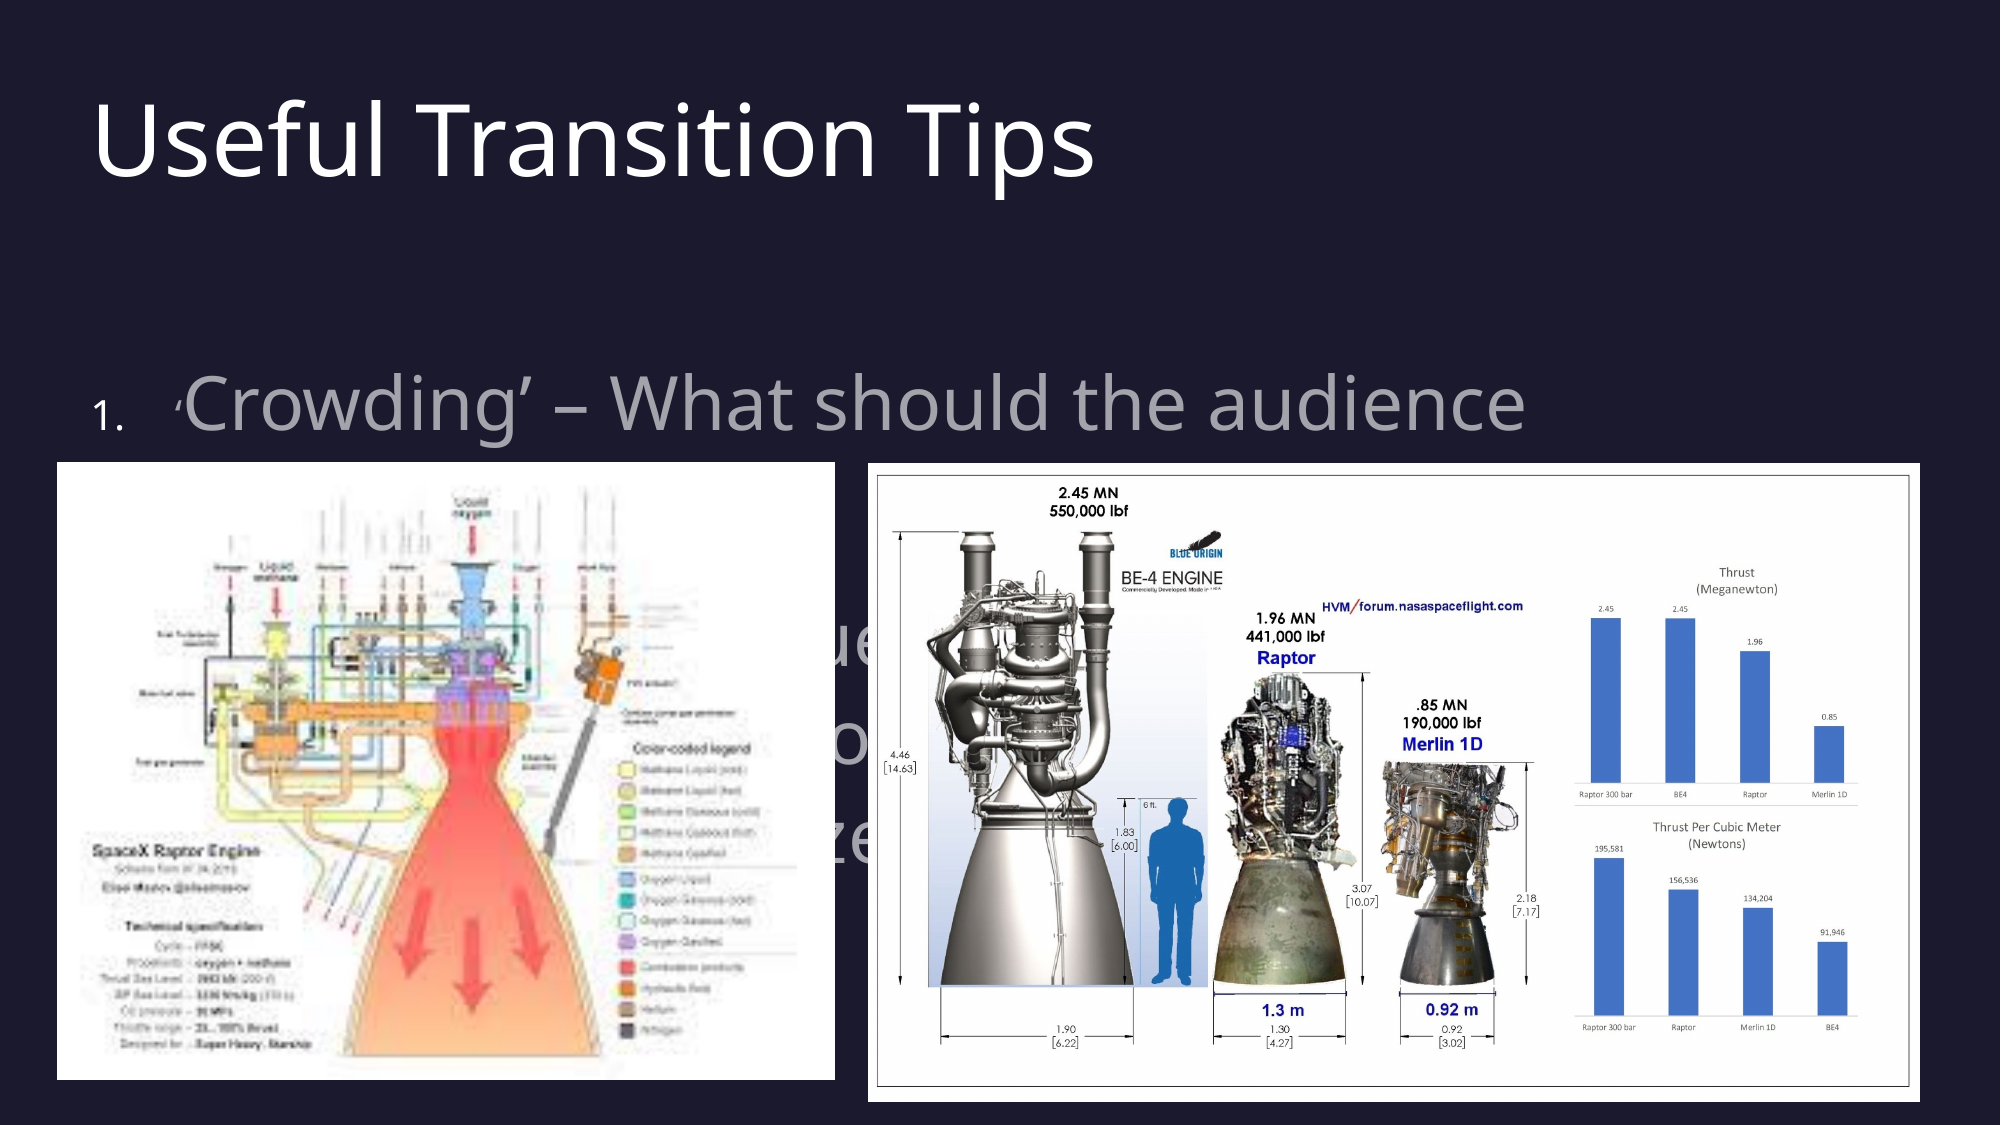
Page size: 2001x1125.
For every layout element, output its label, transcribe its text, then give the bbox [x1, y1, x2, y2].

picture [56, 462, 835, 1080]
title Useful Transition Tips [90, 90, 1910, 309]
list ‘Crowding’ – What should the audience remember “Considering the fuel necessary to propel Heavy-Lift vehicles, let’s now look at how the Raptor engine revolutionized their “Impossible” method.” [90, 346, 1910, 1000]
picture [868, 463, 1920, 1102]
